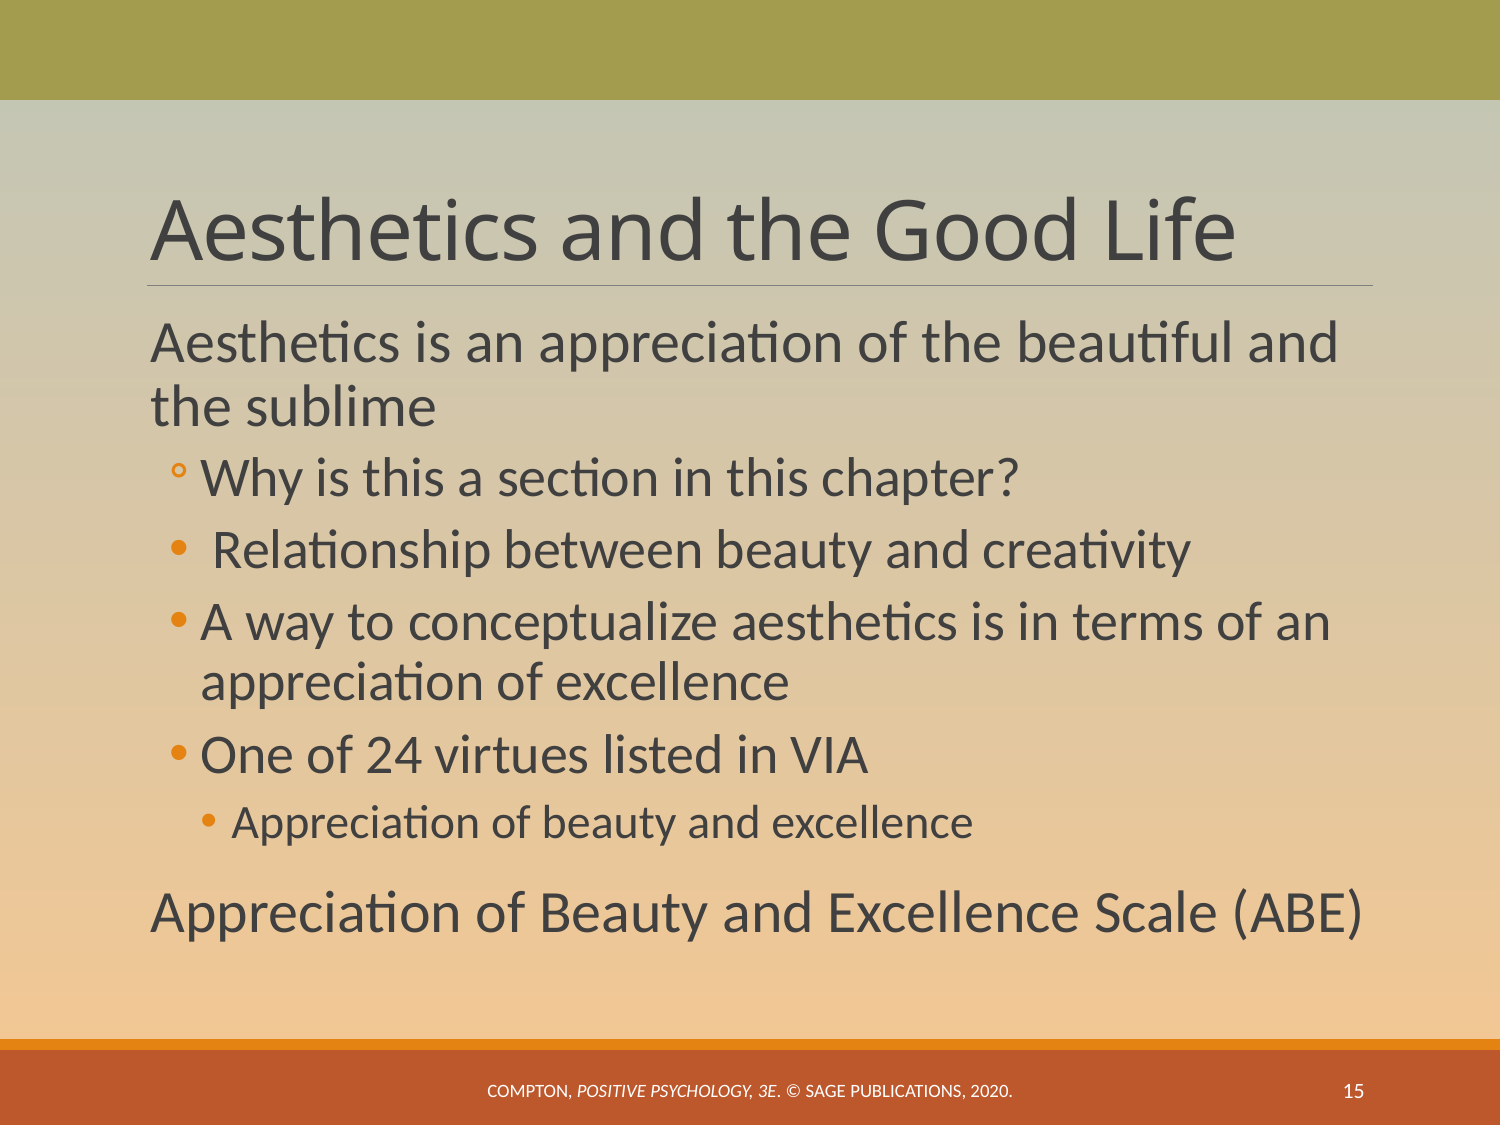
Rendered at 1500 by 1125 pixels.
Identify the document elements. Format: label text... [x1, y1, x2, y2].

title Aesthetics and the Good Life [135, 47, 1373, 285]
list Aesthetics is an appreciation of the beautiful and the sublime Why is this a section in this chapter? Relationship between beauty and creativity A way to conceptualize aesthetics is in terms of an appreciation of excellence One of 24 virtues listed in VIA Appreciation of beauty and excellence Appreciation of Beauty and Excellence Scale (ABE) [135, 302, 1373, 963]
slide_number 15 [1218, 1059, 1380, 1120]
footer Compton, Positive Psychology, 3e. © SAGE Publications, 2020. [453, 1059, 1047, 1120]
